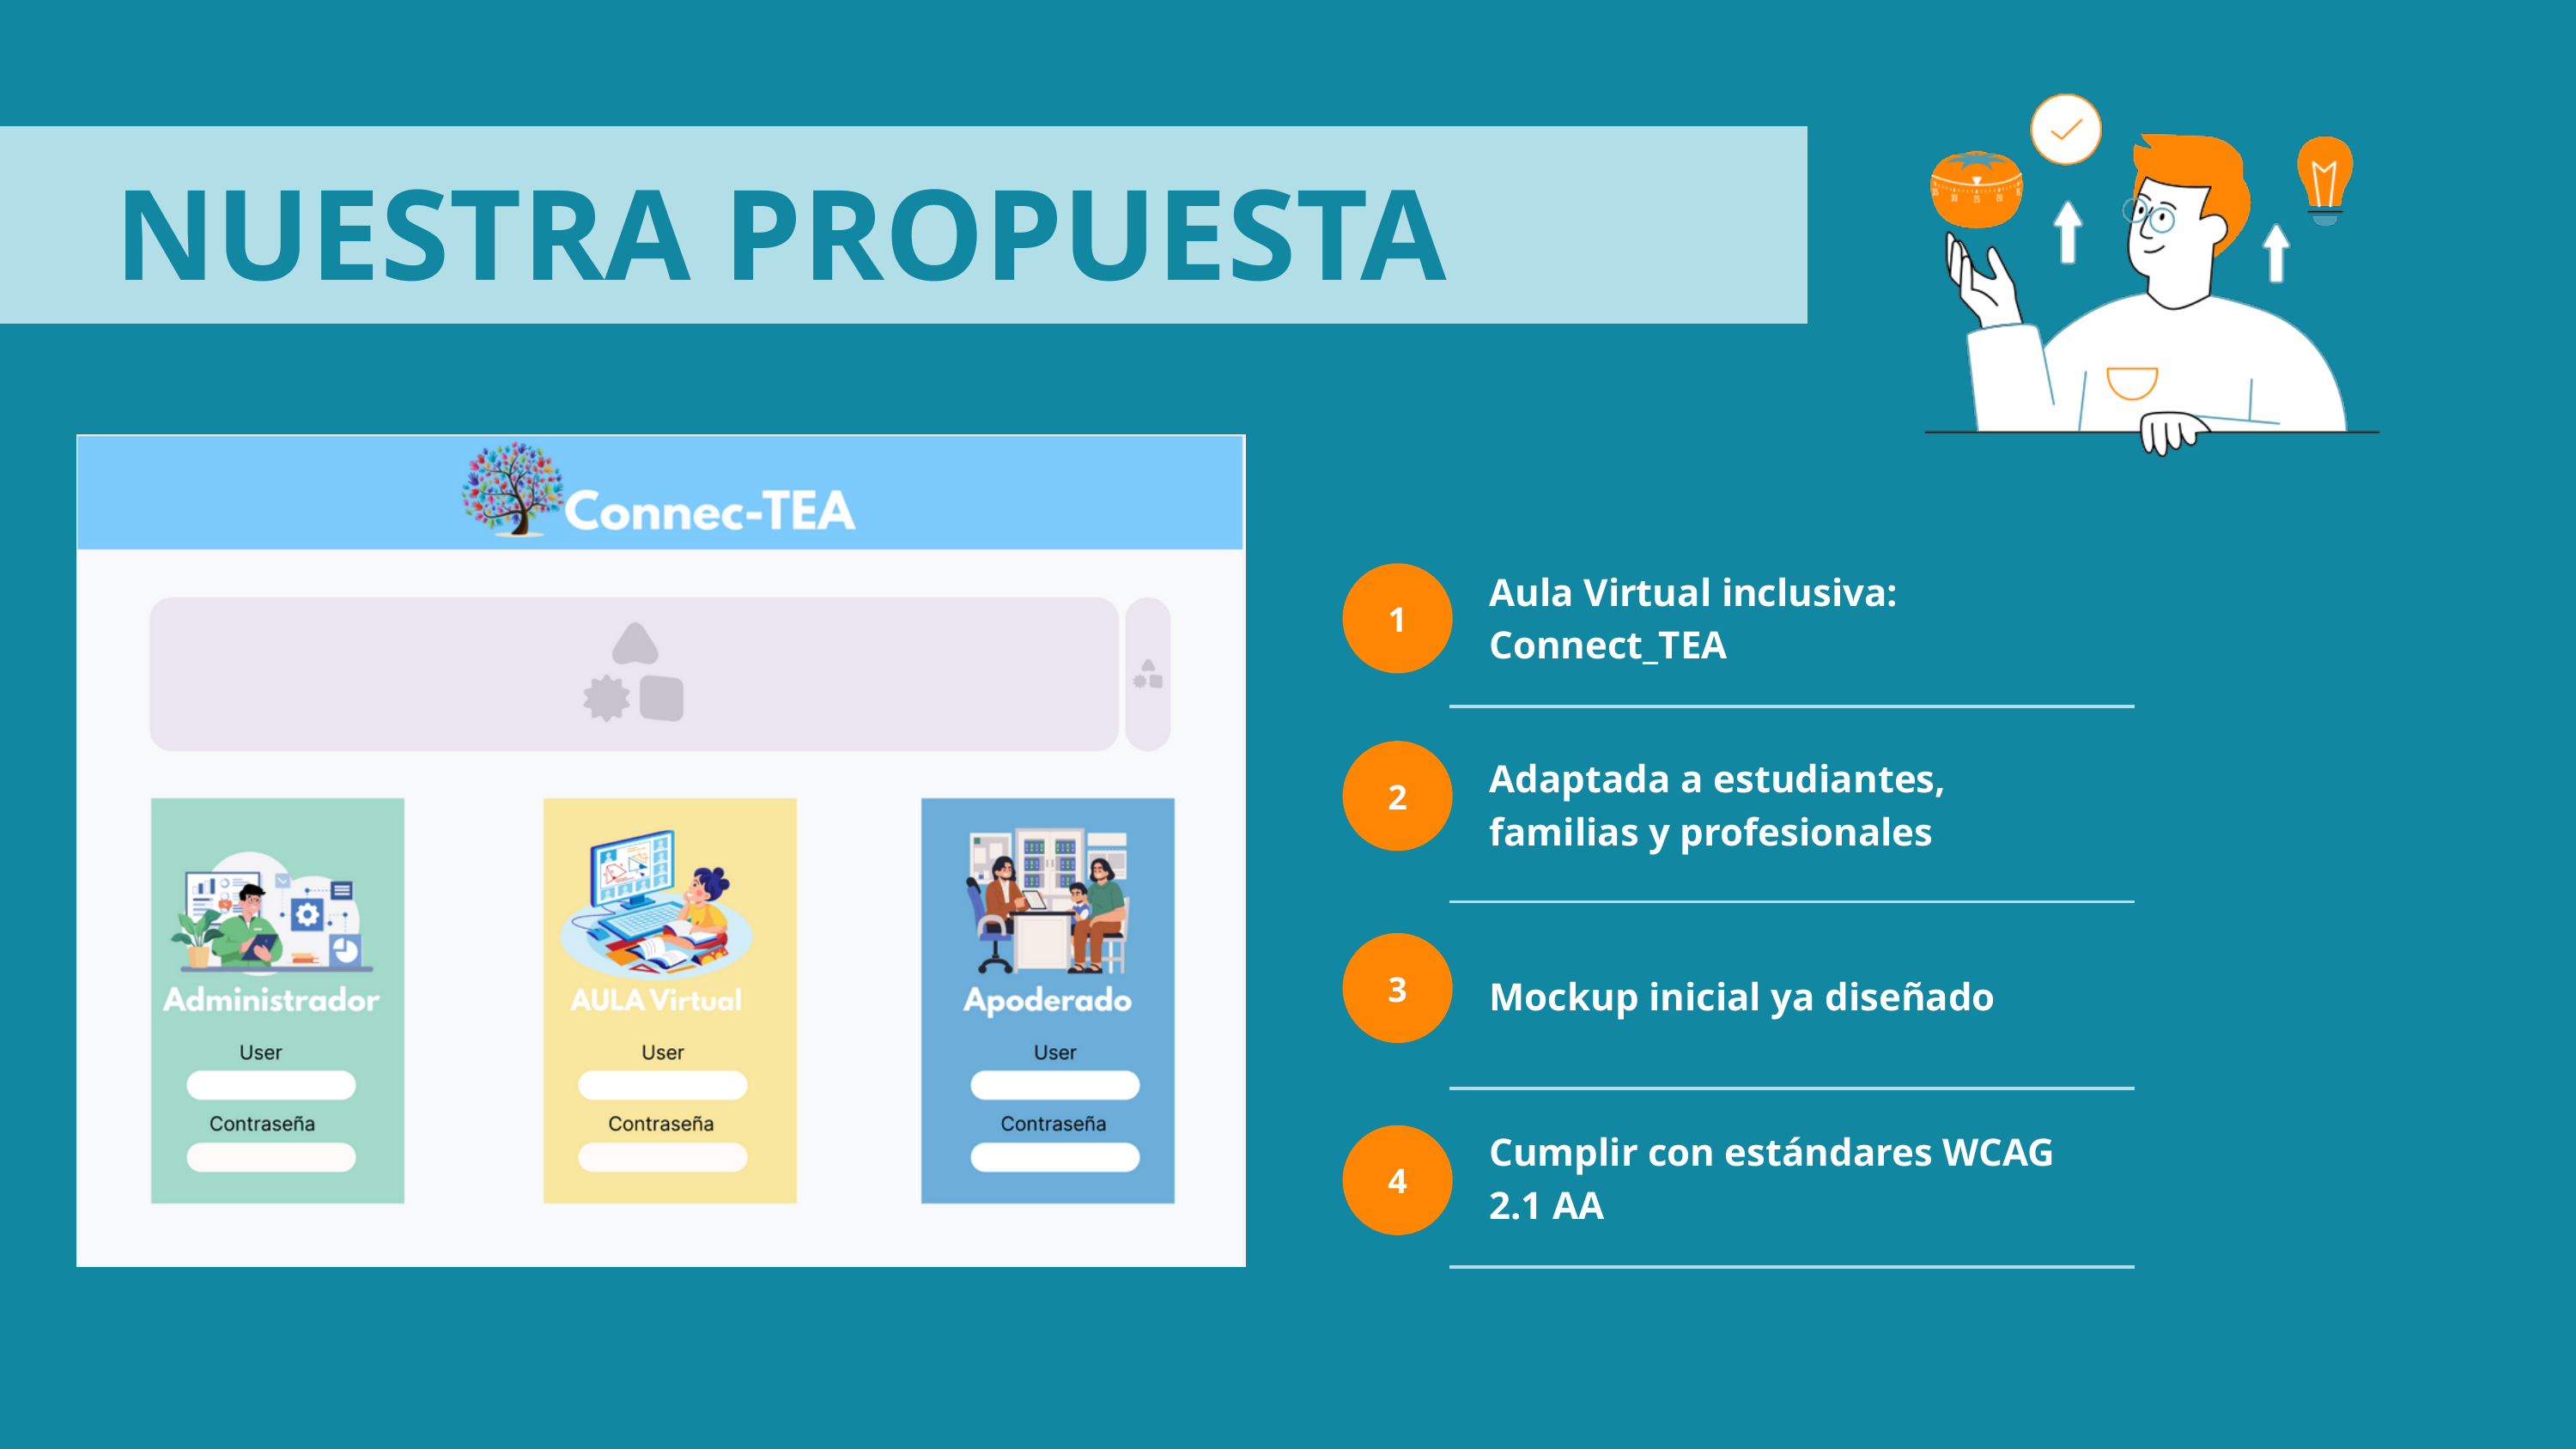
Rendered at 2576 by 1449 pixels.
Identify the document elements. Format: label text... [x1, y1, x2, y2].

table_cell Cumplir con estándares WCAG 2.1 AA [1456, 1090, 2129, 1265]
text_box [0, 126, 1808, 324]
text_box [1342, 932, 1453, 1044]
text_box [76, 434, 1246, 1267]
text_box [1924, 94, 2381, 458]
table_cell Adaptada a estudiantes, familias y profesionales [1456, 708, 2129, 900]
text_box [1342, 1125, 1453, 1236]
table_header Aula Virtual inclusiva: Connect_TEA [1456, 531, 2129, 705]
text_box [1342, 563, 1453, 674]
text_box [1342, 740, 1453, 852]
table_cell Mockup inicial ya diseñado [1456, 903, 2129, 1087]
